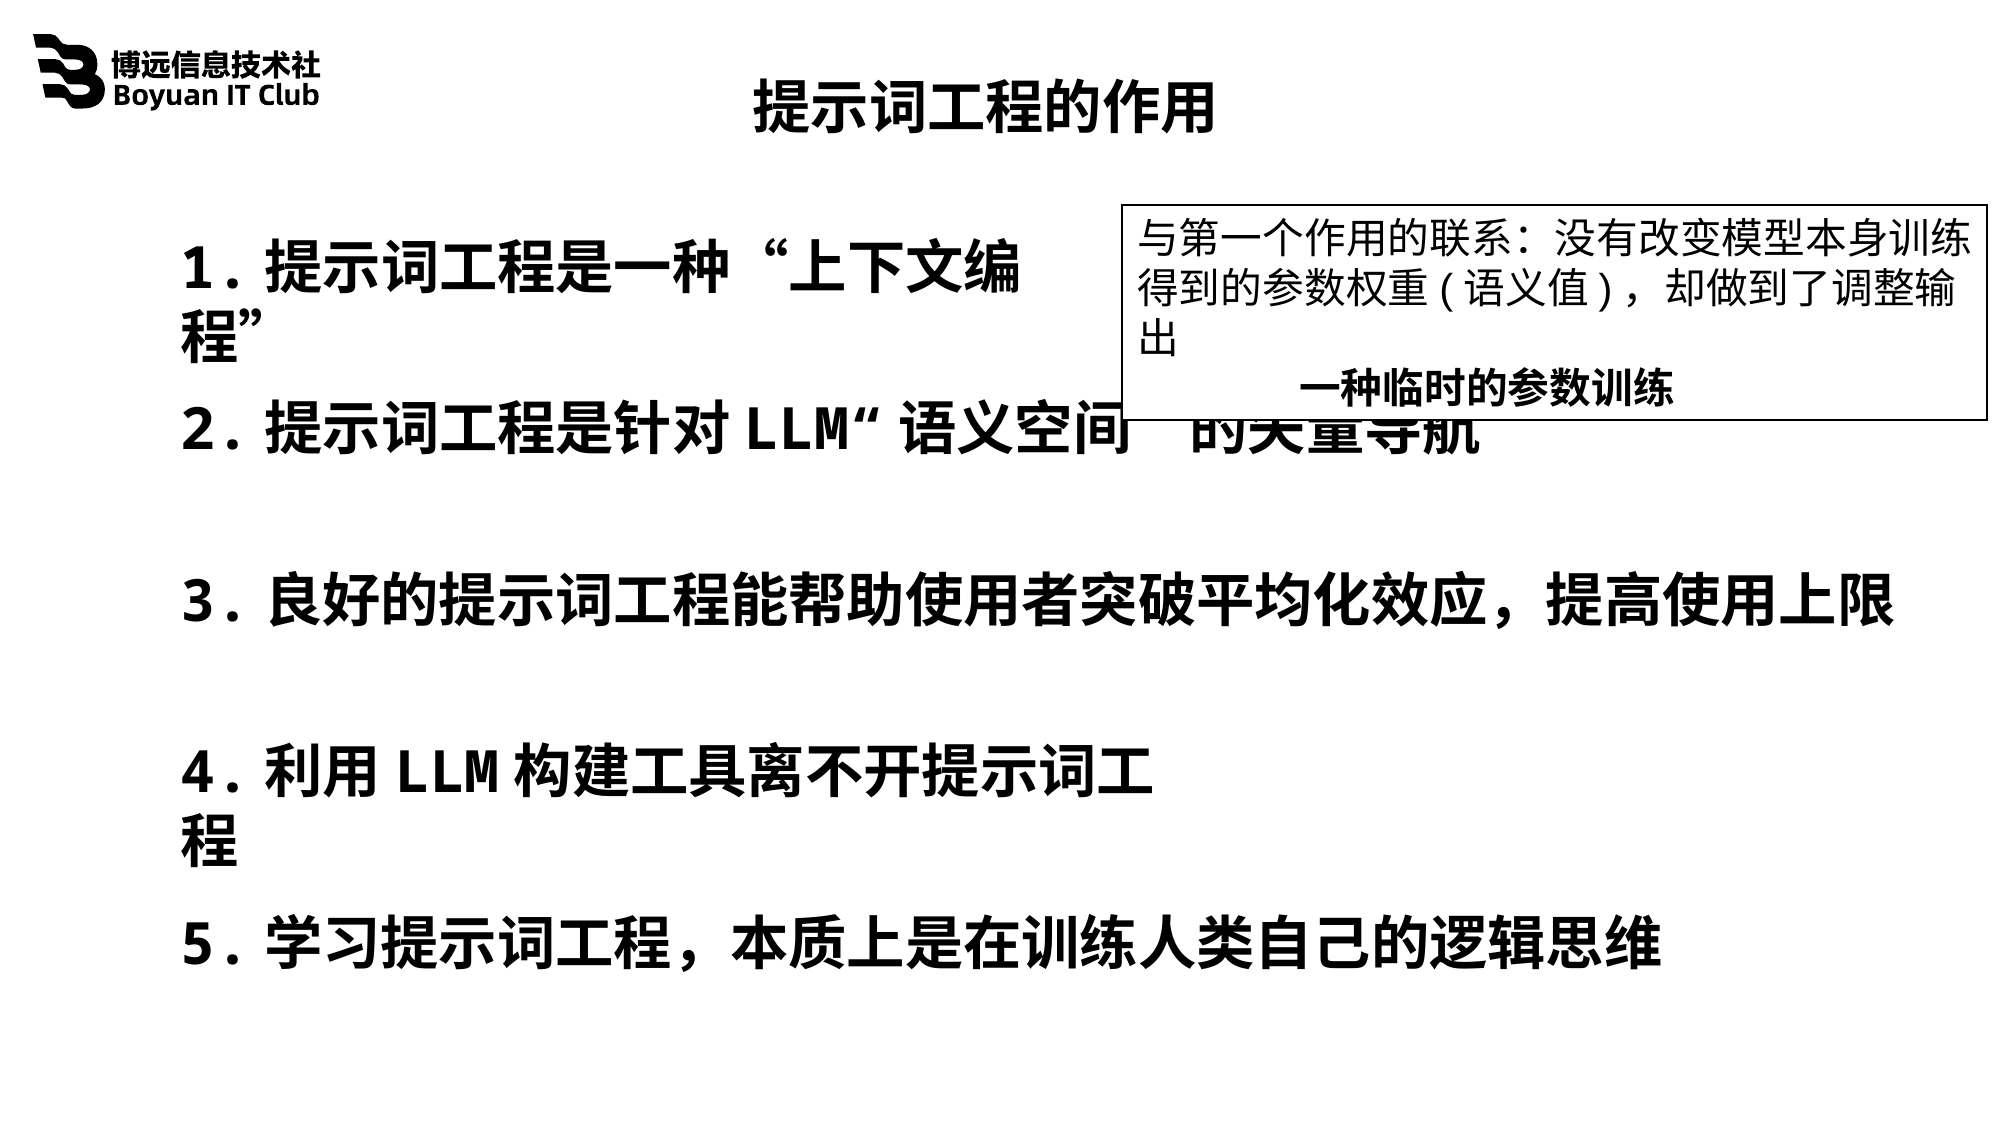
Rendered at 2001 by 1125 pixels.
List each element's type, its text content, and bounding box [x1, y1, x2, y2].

text_box [167, 89, 182, 106]
text_box [259, 84, 274, 106]
text_box 4.利用LLM构建工具离不开提示词工程 [165, 726, 1208, 882]
text_box [33, 34, 105, 109]
text_box [202, 88, 218, 105]
text_box [148, 89, 166, 111]
text_box 与第一个作用的联系：没有改变模型本身训练得到的参数权重(语义值)，却做到了调整输出 一种临时的参数训练 [1121, 204, 1988, 421]
text_box [261, 50, 291, 79]
text_box [132, 88, 148, 106]
text_box [303, 82, 319, 106]
text_box [201, 50, 231, 79]
text_box 5.学习提示词工程，本质上是在训练人类自己的逻辑思维 [165, 898, 1698, 984]
text_box 2.提示词工程是针对LLM“语义空间”的矢量导航 [165, 383, 1498, 469]
text_box [285, 89, 300, 106]
text_box 提示词工程的作用 [737, 62, 1262, 148]
text_box [228, 84, 233, 105]
text_box [184, 89, 199, 106]
text_box [231, 50, 261, 79]
text_box [235, 84, 251, 105]
text_box [171, 50, 201, 79]
text_box [114, 84, 130, 105]
text_box 1.提示词工程是一种“上下文编程” [165, 223, 1121, 378]
text_box [291, 50, 321, 79]
text_box [276, 82, 284, 106]
text_box 3.良好的提示词工程能帮助使用者突破平均化效应，提高使用上限 [165, 555, 1962, 641]
text_box [111, 50, 171, 79]
